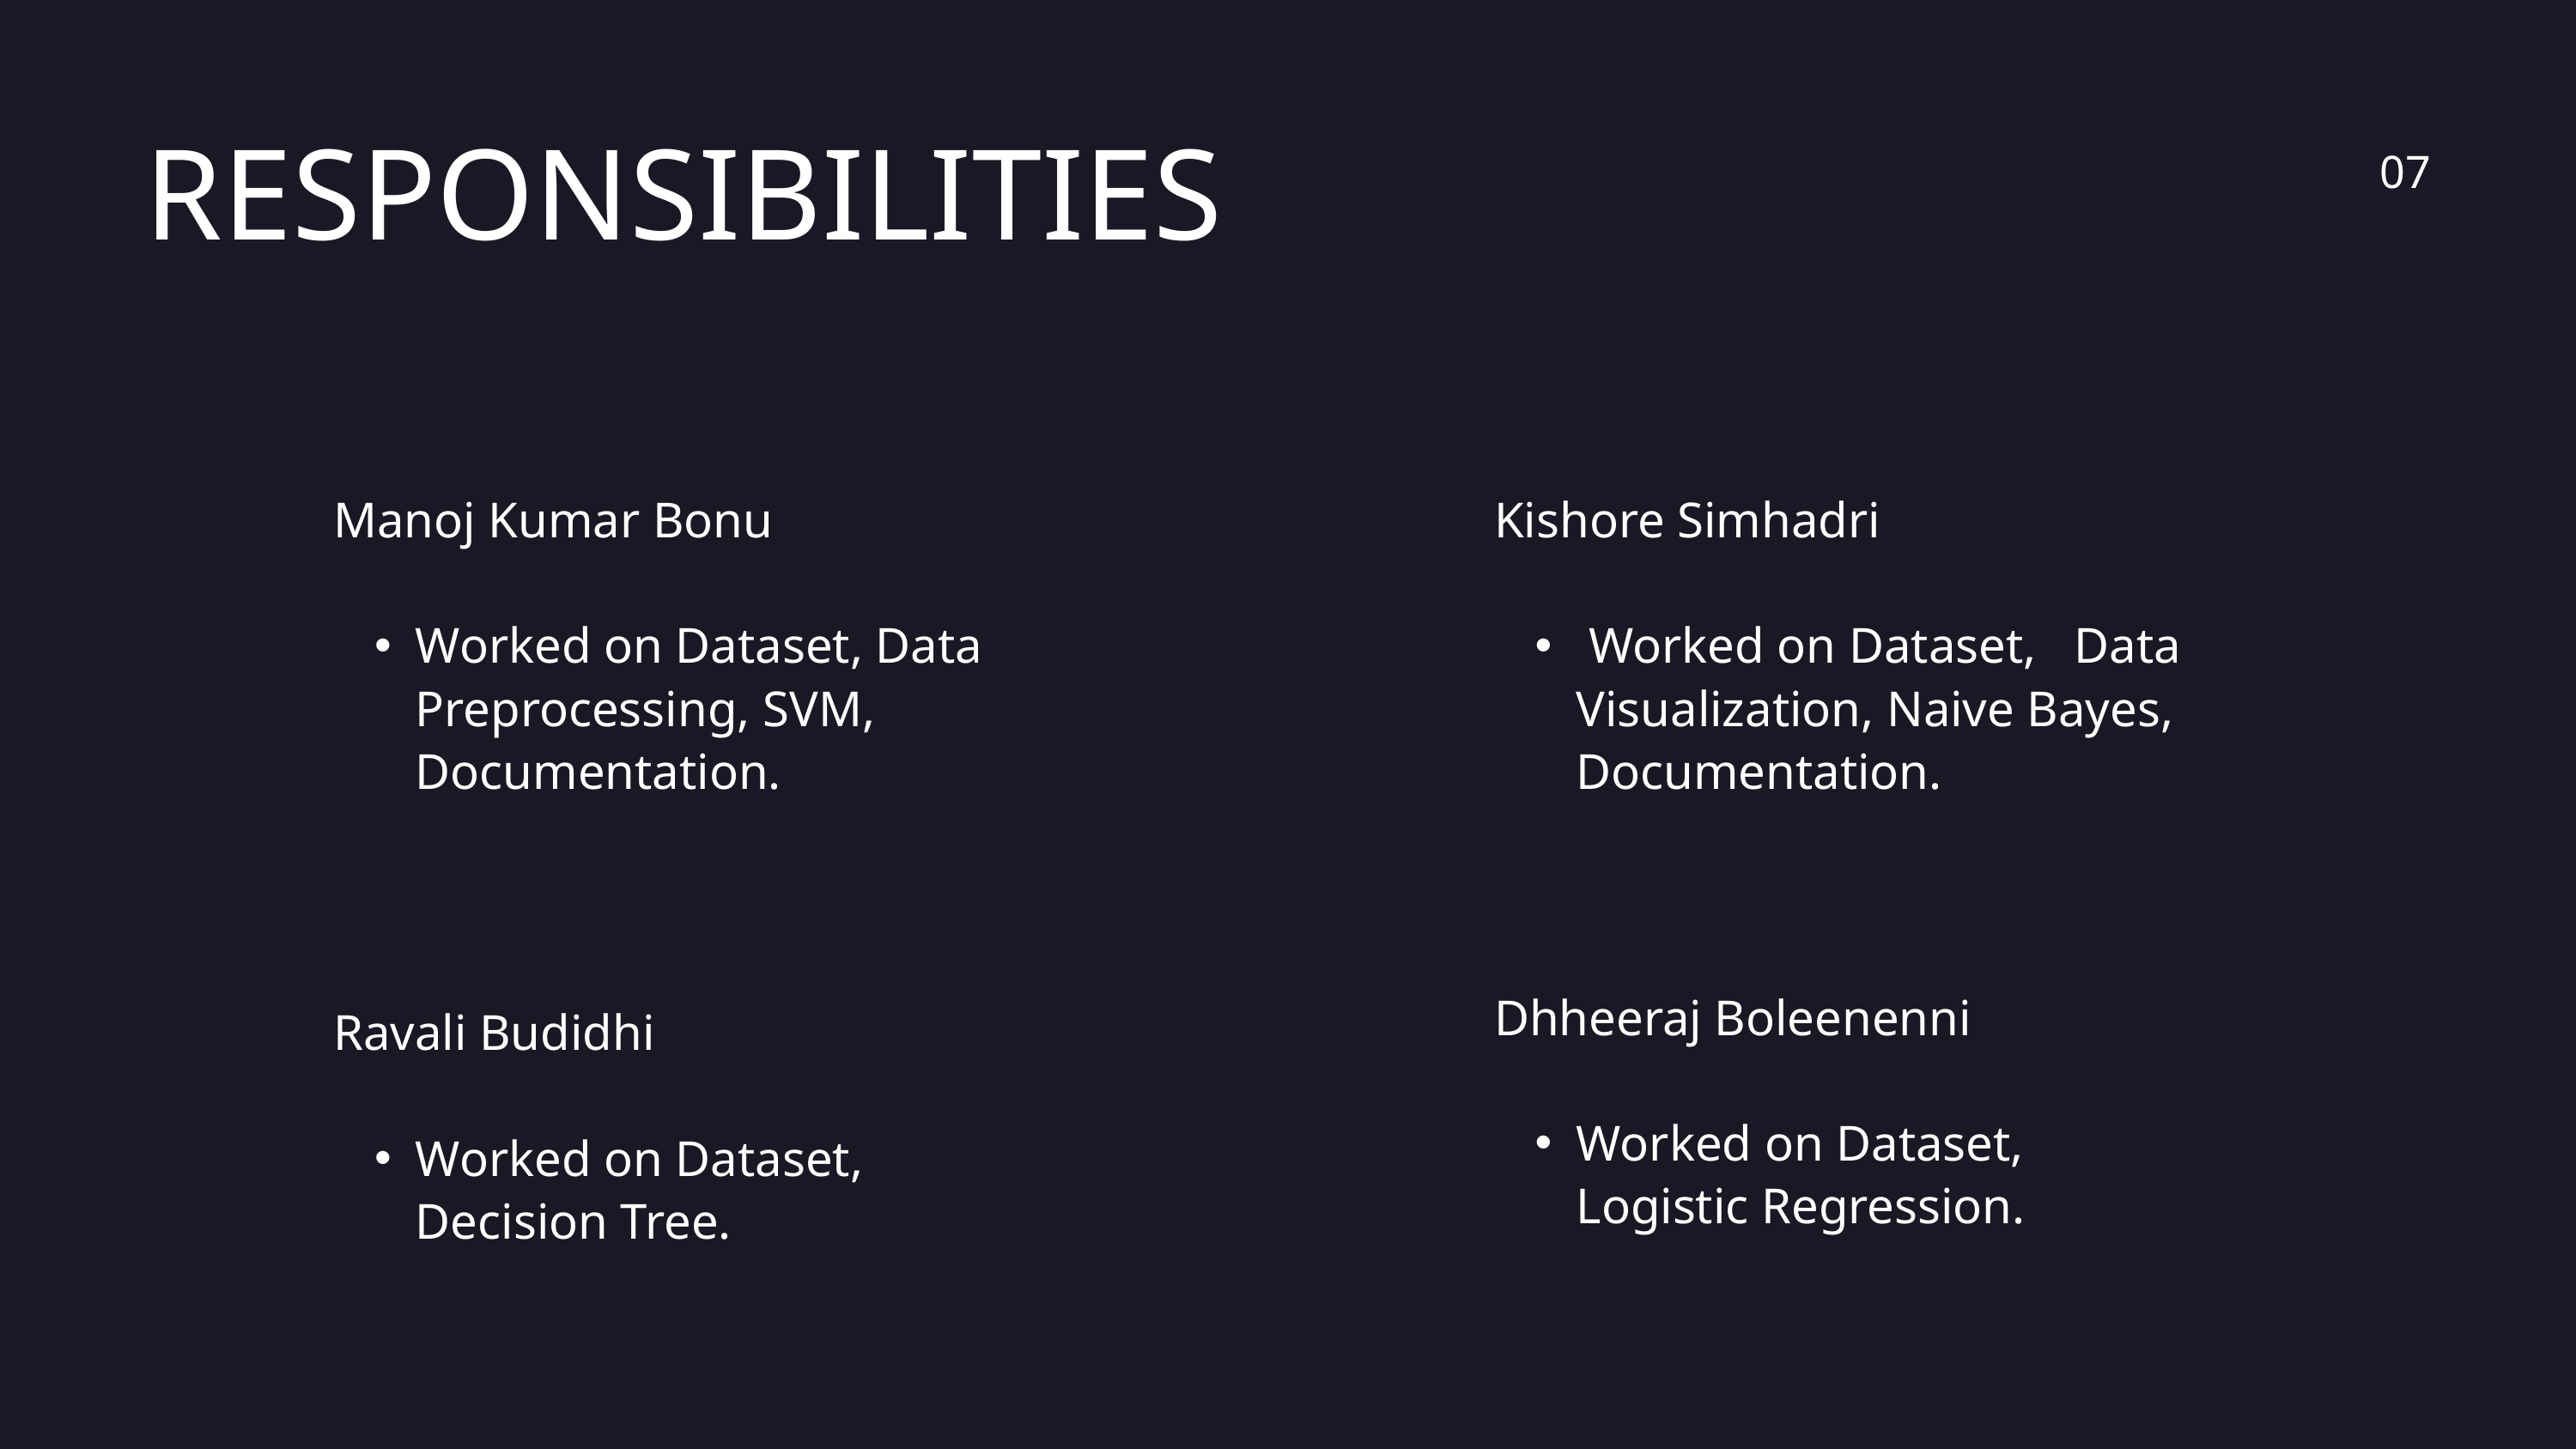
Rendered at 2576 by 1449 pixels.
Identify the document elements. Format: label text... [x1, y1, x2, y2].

text_box Dhheeraj Boleenenni Worked on Dataset, Logistic Regression. [1493, 982, 2202, 1234]
text_box RESPONSIBILITIES [144, 127, 1591, 265]
text_box Ravali Budidhi Worked on Dataset, Decision Tree. [333, 997, 996, 1249]
text_box Kishore Simhadri Worked on Dataset, Data Visualization, Naive Bayes, Documentation. [1493, 484, 2252, 799]
text_box 07 [2251, 143, 2432, 197]
text_box Manoj Kumar Bonu Worked on Dataset, Data Preprocessing, SVM, Documentation. [333, 484, 996, 799]
